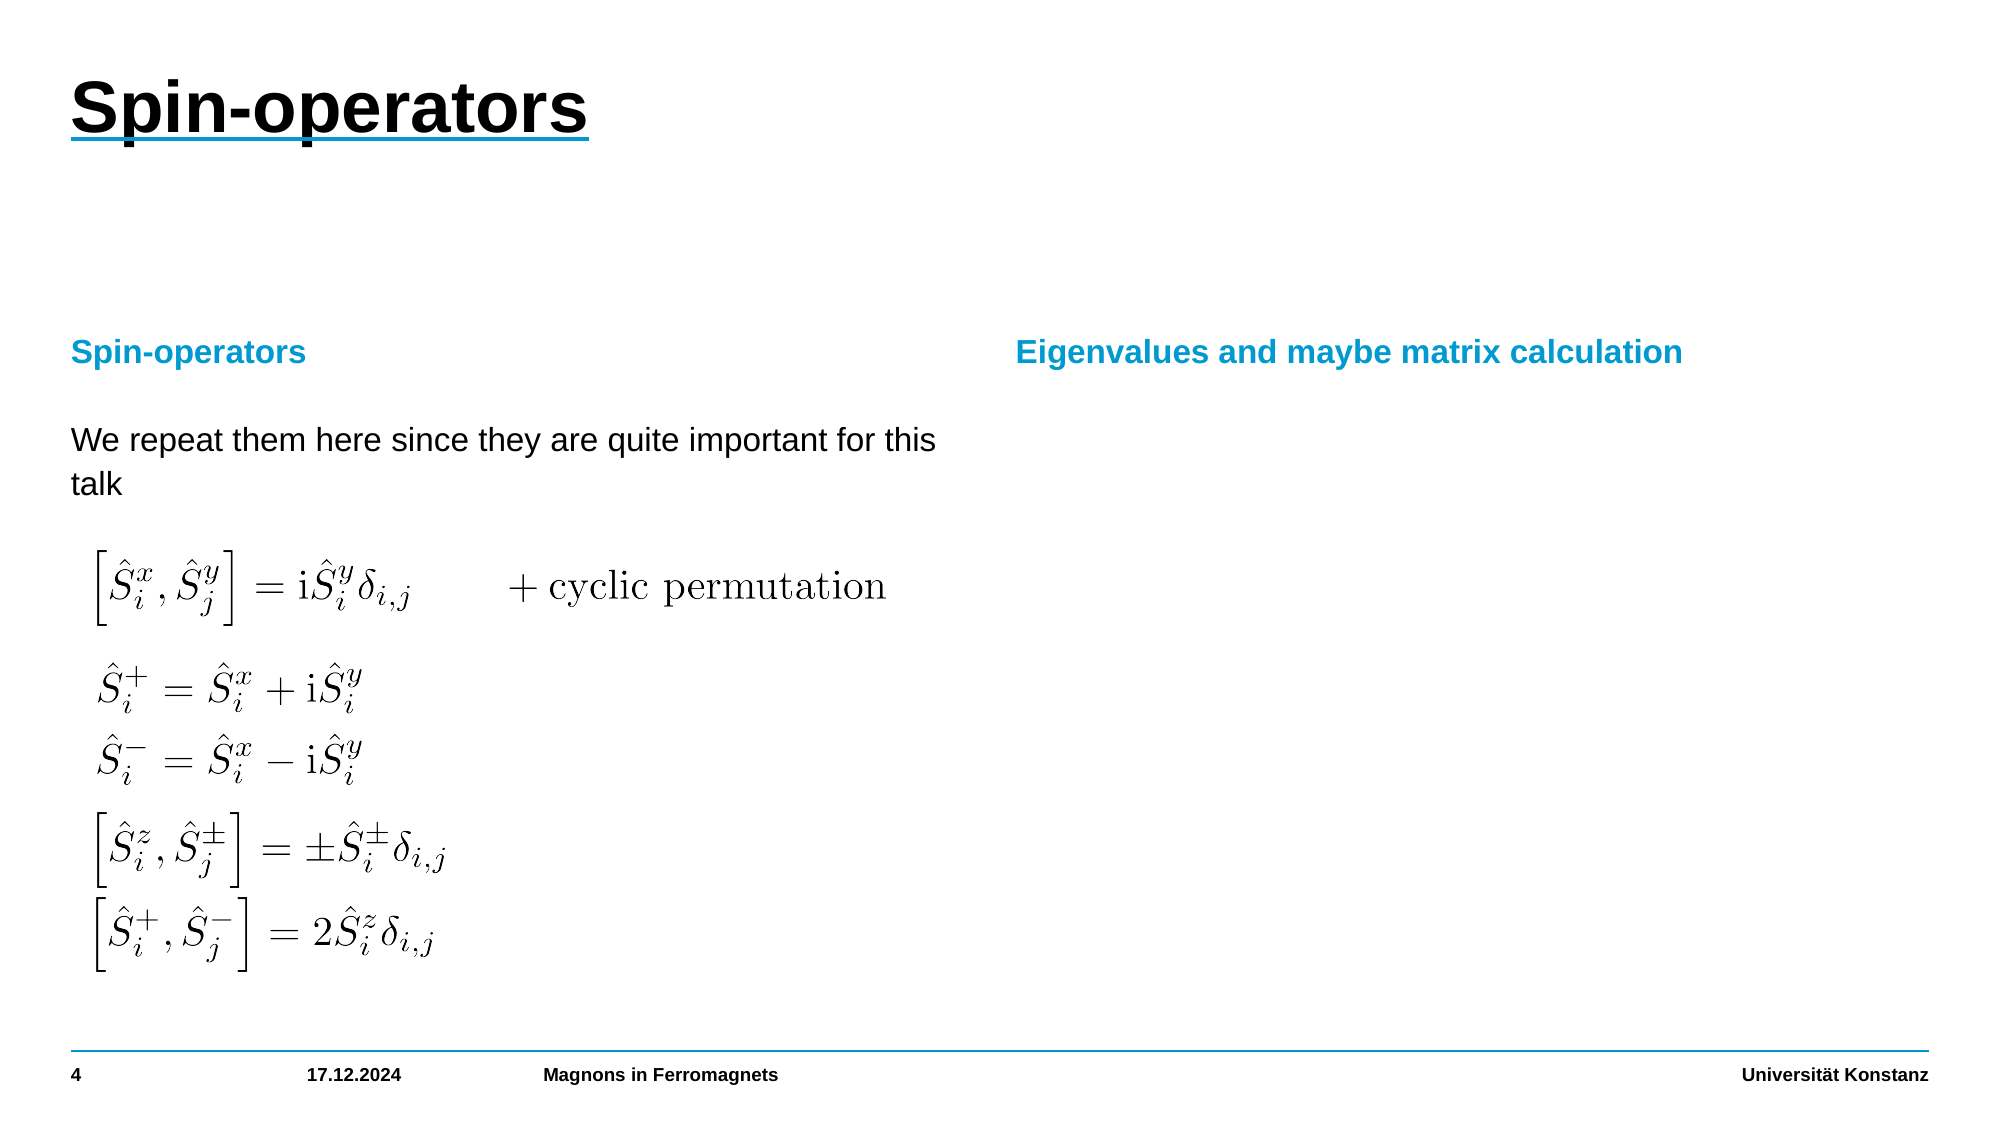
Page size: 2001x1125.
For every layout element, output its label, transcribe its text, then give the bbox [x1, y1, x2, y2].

list Eigenvalues and maybe matrix calculation [1015, 326, 1930, 1000]
list Spin-operators We repeat them here since they are quite important for this talk [70, 326, 985, 1000]
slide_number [306, 1058, 512, 1094]
picture [96, 812, 445, 888]
picture [96, 662, 362, 786]
picture [96, 550, 886, 626]
footer Magnons in Ferromagnets [543, 1058, 1489, 1094]
slide_number 4 [70, 1058, 276, 1094]
title Spin-operators [70, 66, 1457, 268]
picture [96, 897, 433, 973]
title Woher kommt die Aufruhr? [93, 815, 447, 897]
